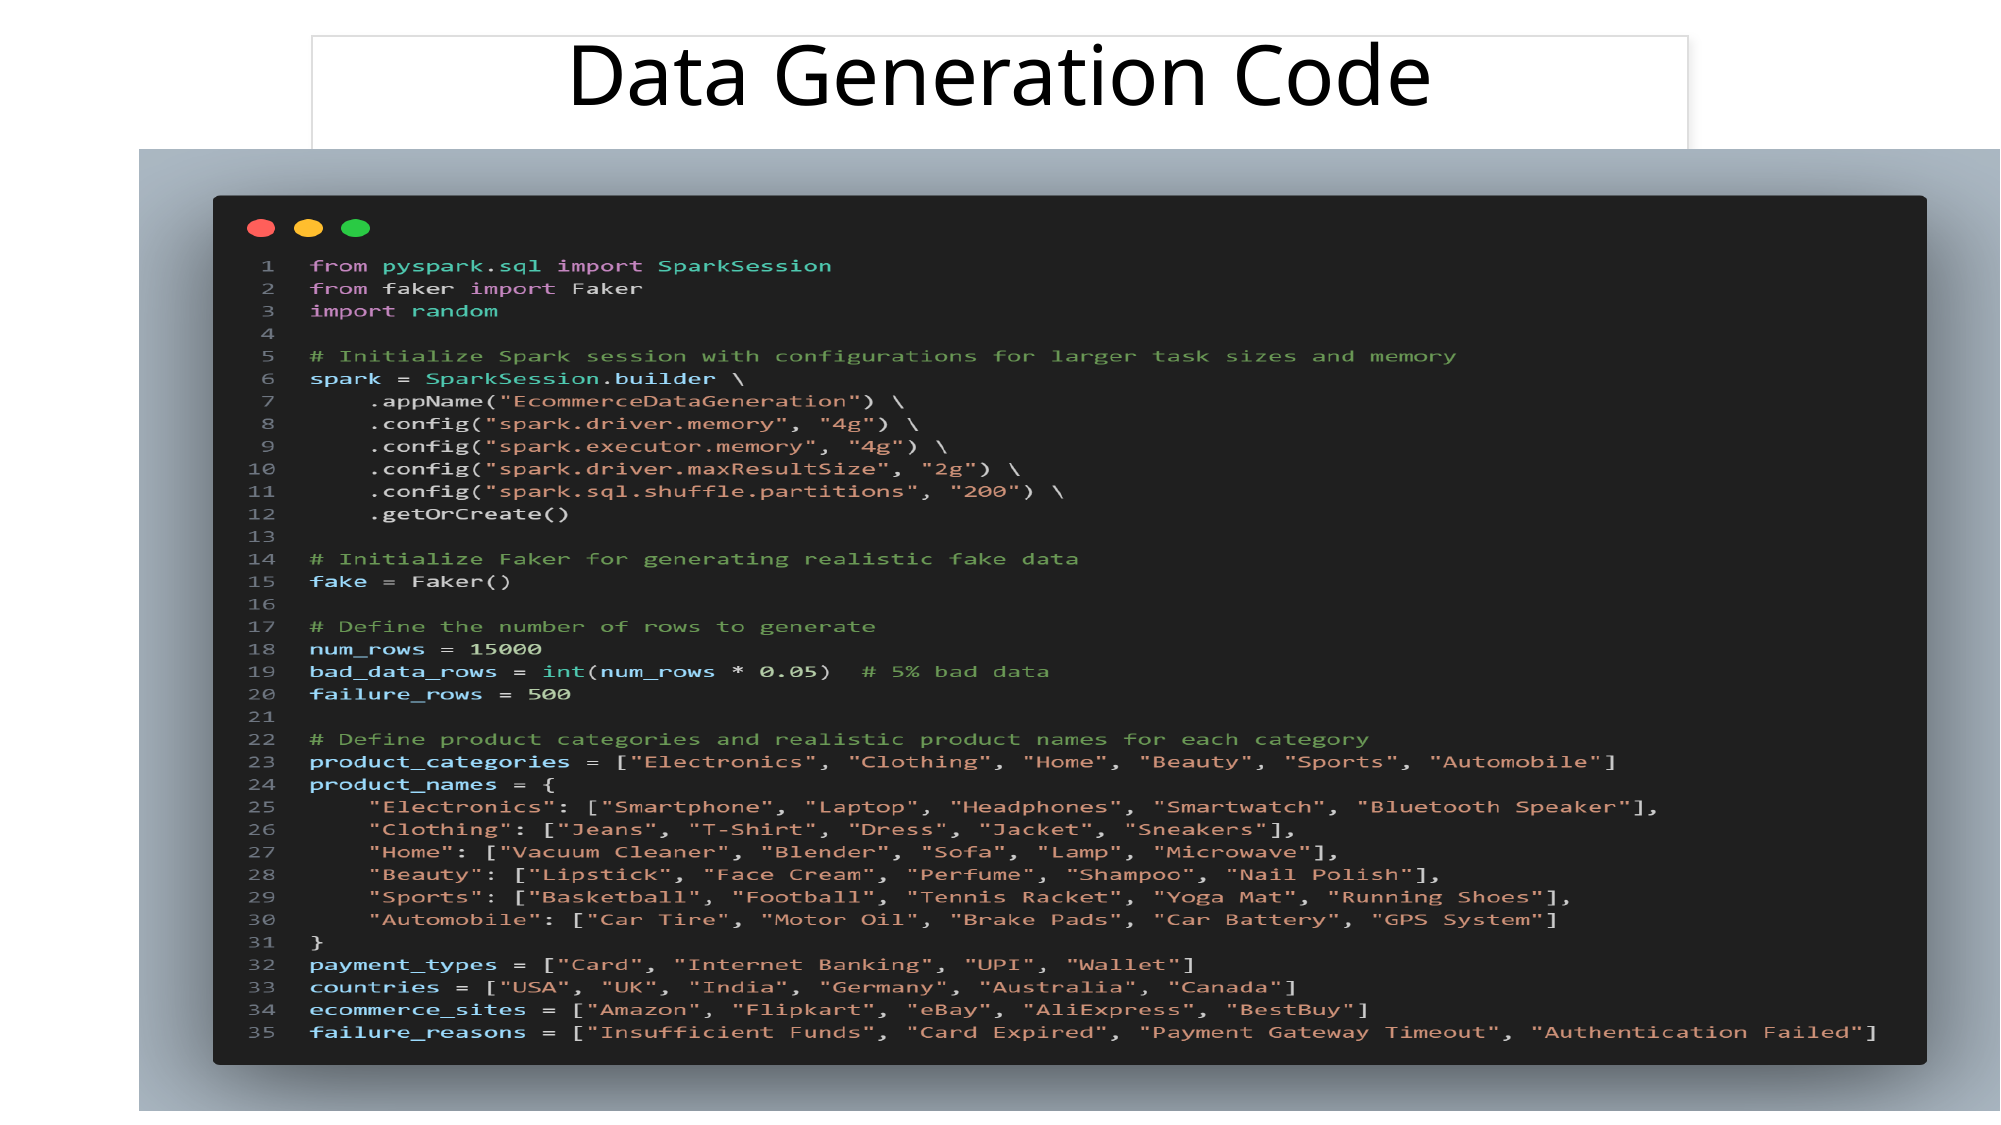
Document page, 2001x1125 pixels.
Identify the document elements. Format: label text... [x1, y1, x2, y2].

text_box [311, 35, 1689, 149]
text_box [0, 0, 2000, 1125]
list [139, 149, 2000, 1111]
title Data Generation Code [345, 14, 1655, 143]
